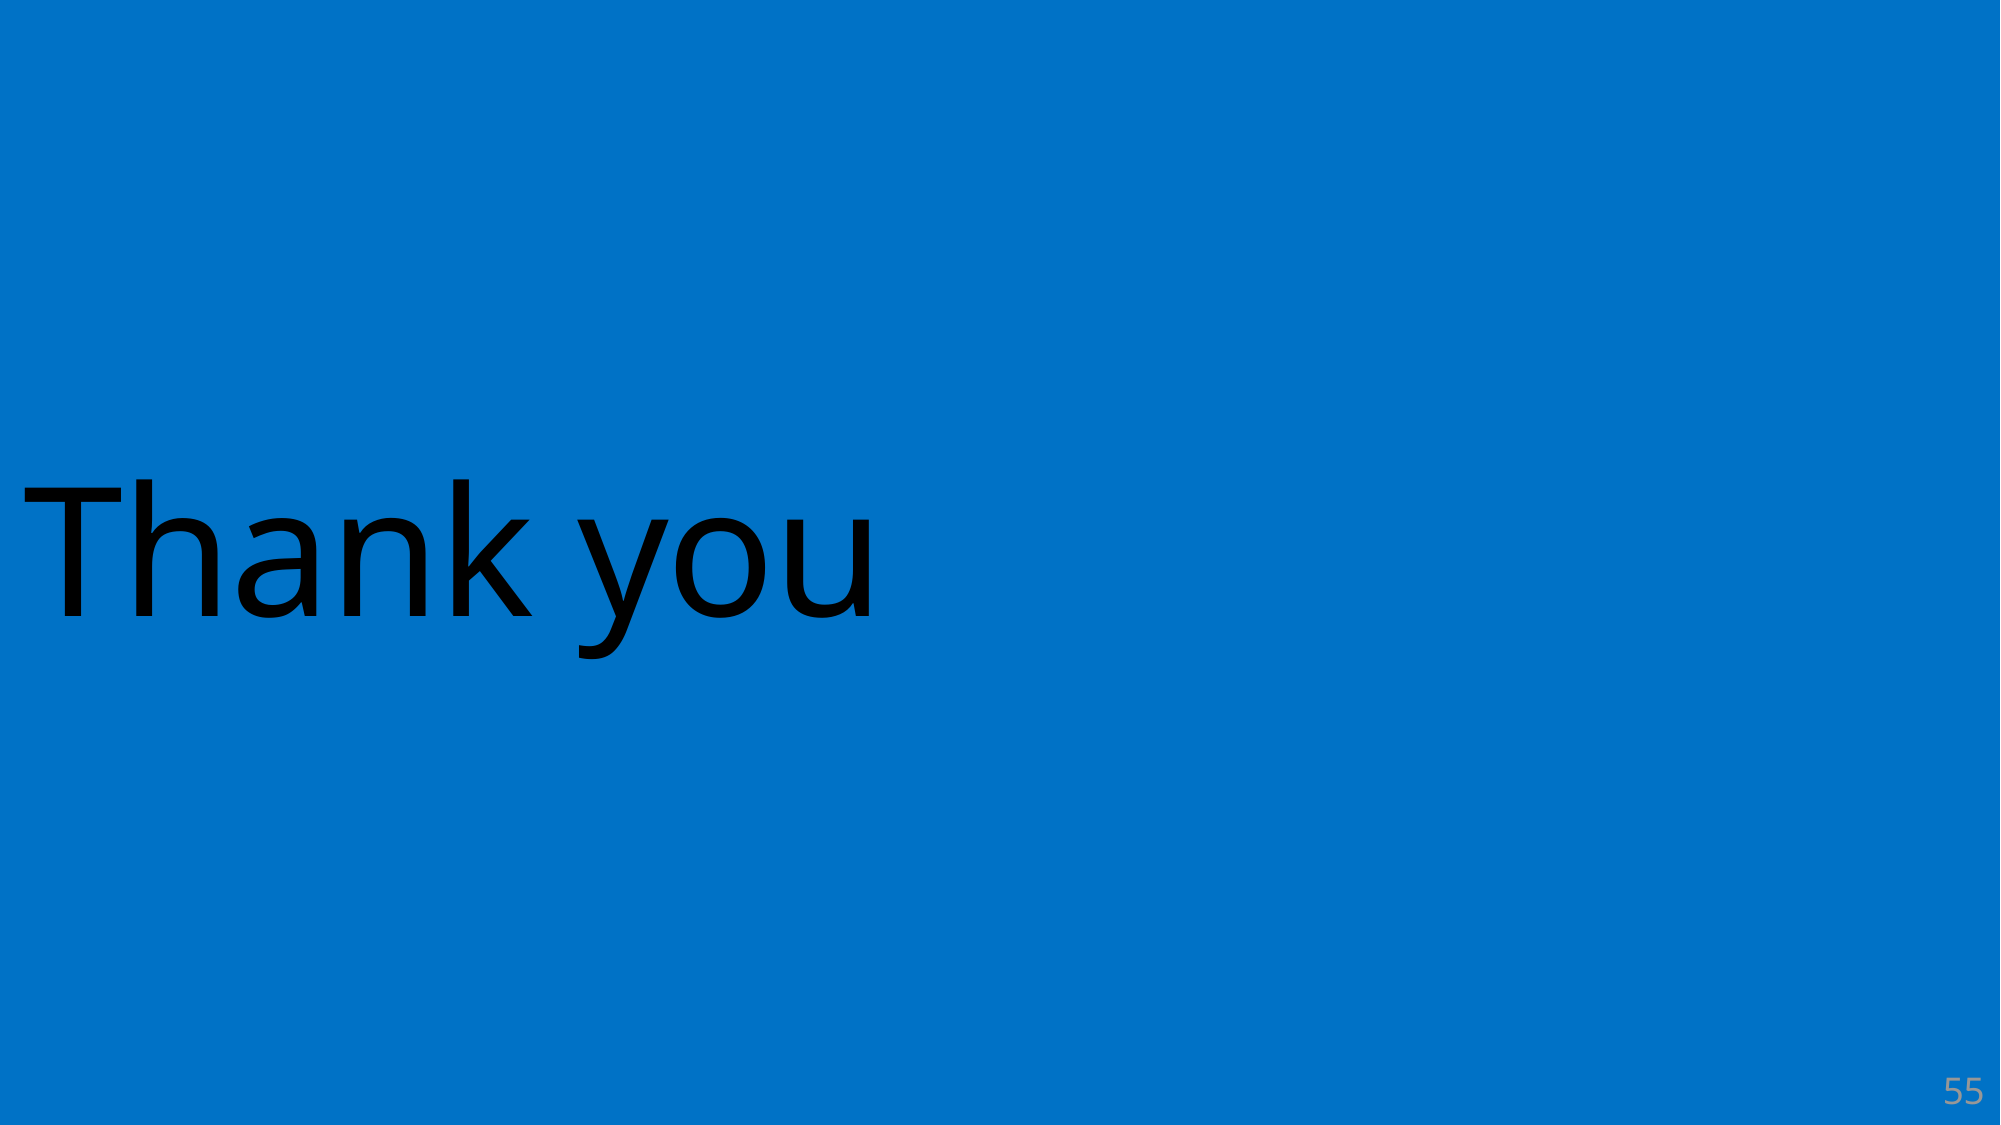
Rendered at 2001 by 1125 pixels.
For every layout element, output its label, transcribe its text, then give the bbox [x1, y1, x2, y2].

text_box 55 [1550, 1063, 2000, 1124]
title Thank you [0, 446, 2000, 741]
